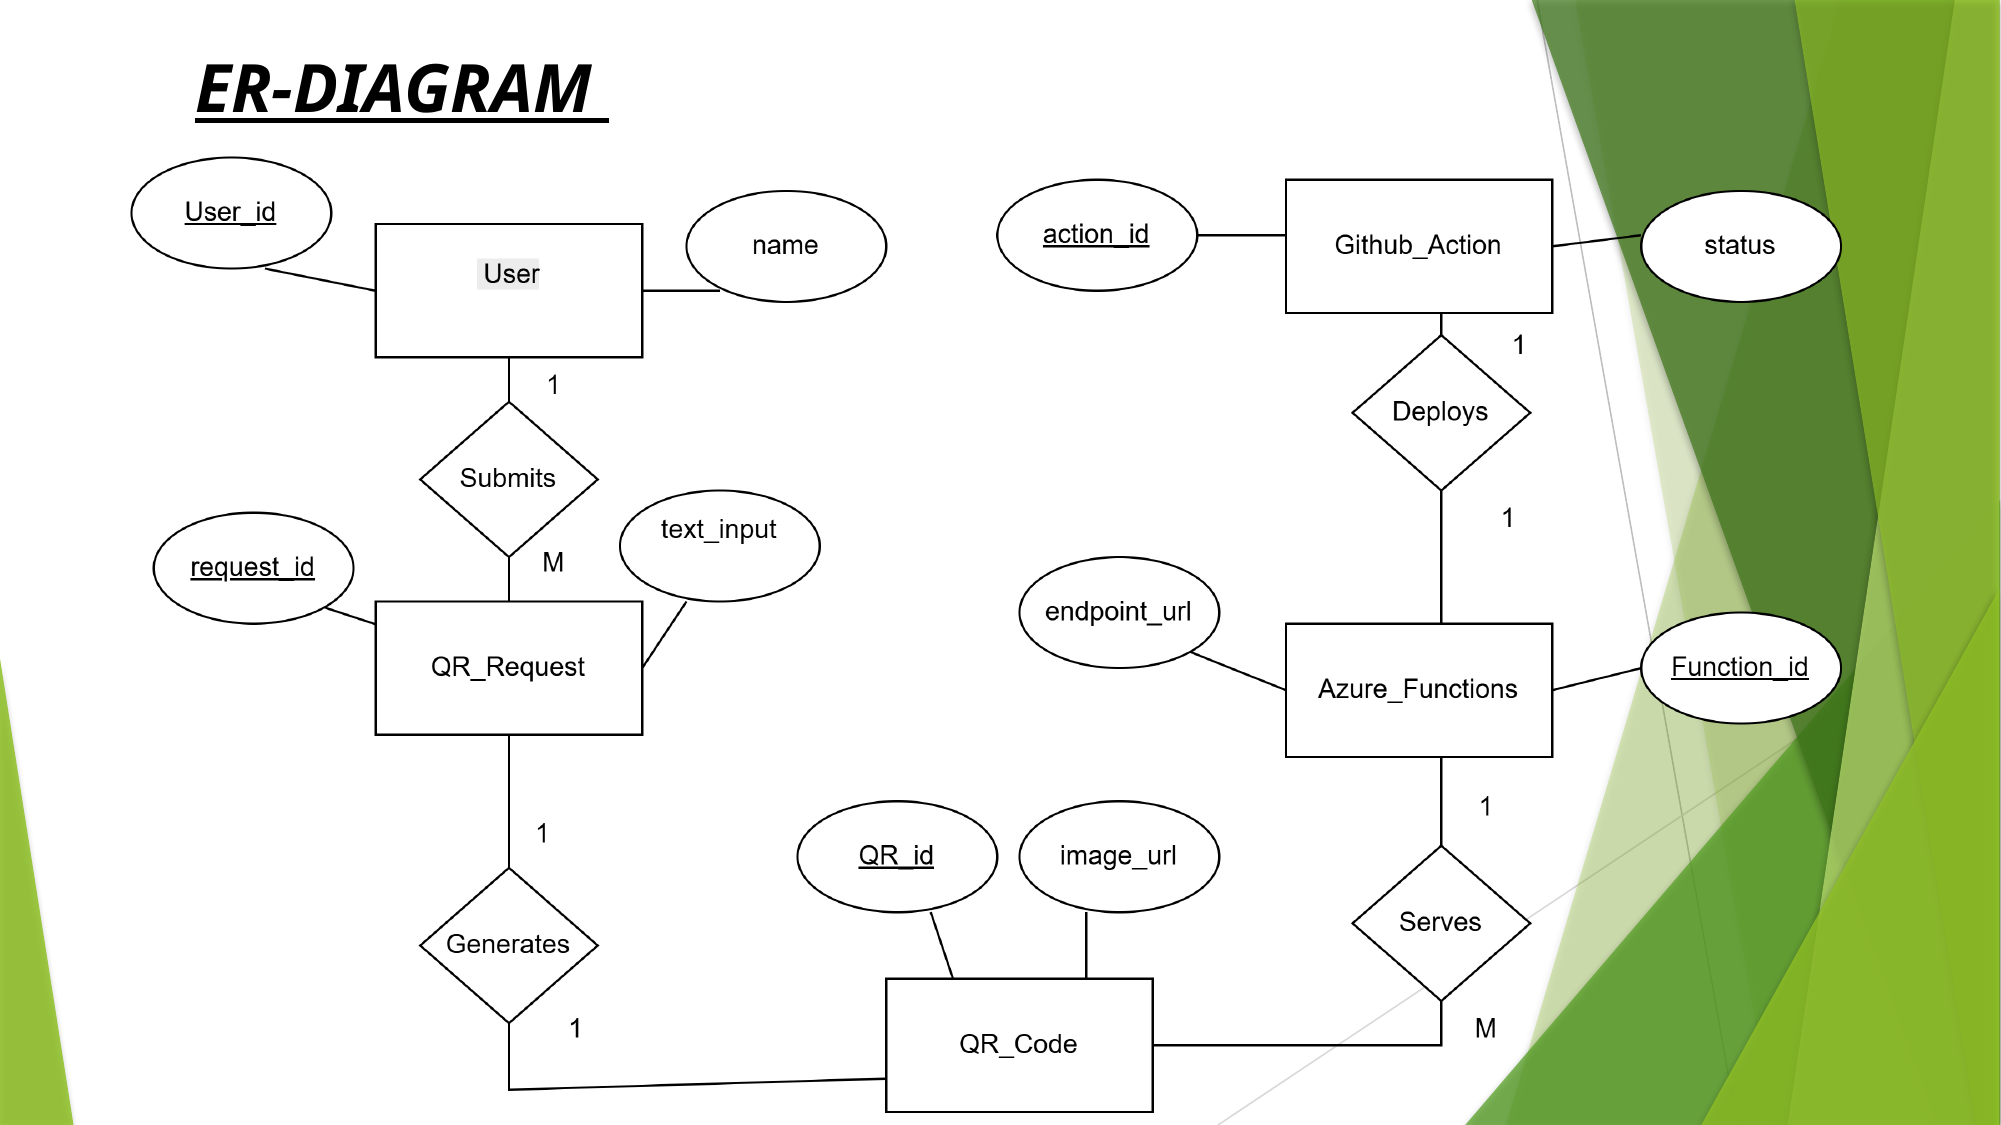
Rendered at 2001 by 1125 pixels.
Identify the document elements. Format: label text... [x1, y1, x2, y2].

text_box ER-DIAGRAM [161, 38, 1312, 133]
picture [108, 134, 1864, 1125]
